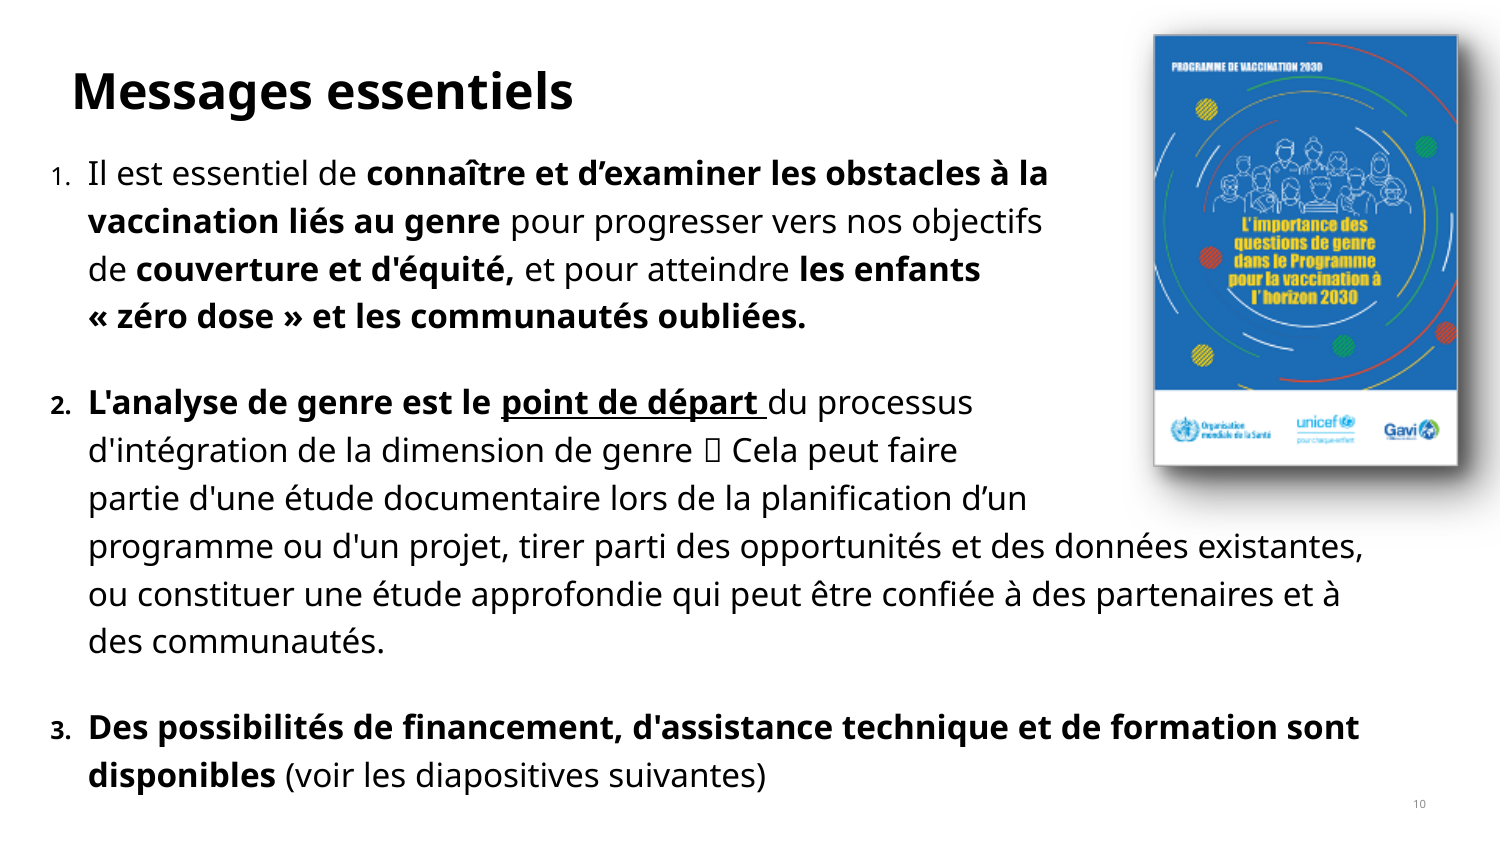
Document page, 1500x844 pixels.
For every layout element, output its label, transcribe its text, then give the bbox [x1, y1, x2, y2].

picture [1135, 16, 1496, 504]
list Il est essentiel de connaître et d’examiner les obstacles à la vaccination liés au genre pour progresser vers nos objectifs de couverture et d'équité, et pour atteindre les enfants « zéro dose » et les communautés oubliées. L'analyse de genre est le point de départ du processus d'intégration de la dimension de genre  Cela peut faire partie d'une étude documentaire lors de la planification d’un programme ou d'un projet, tirer parti des opportunités et des données existantes, ou constituer une étude approfondie qui peut être confiée à des partenaires et à des communautés. Des possibilités de financement, d'assistance technique et de formation sont disponibles (voir les diapositives suivantes) [50, 144, 1386, 844]
slide_number 10 [1315, 797, 1427, 812]
title Messages essentiels [71, 66, 956, 122]
